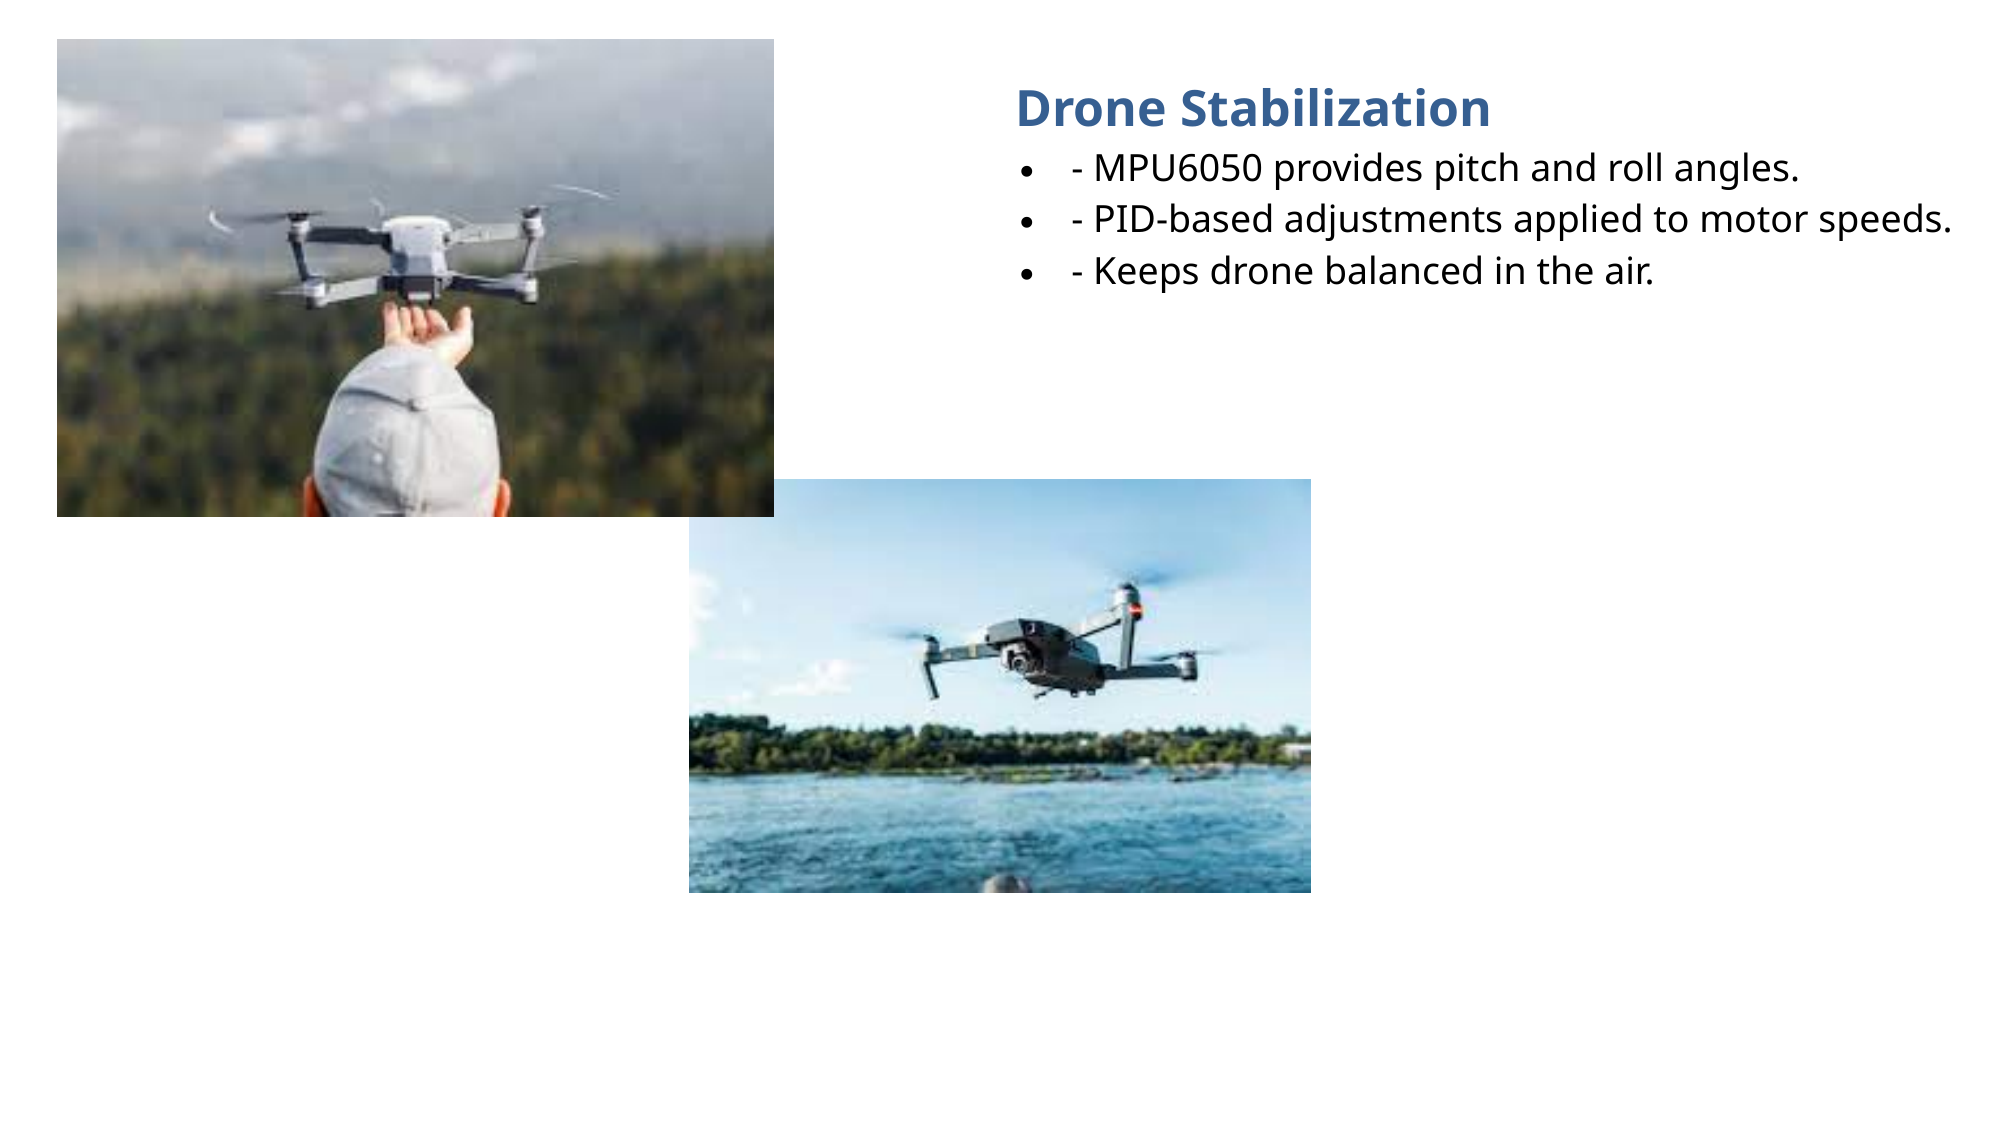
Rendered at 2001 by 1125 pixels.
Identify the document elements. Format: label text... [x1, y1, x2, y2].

text_box Drone Stabilization - MPU6050 provides pitch and roll angles. - PID-based adjustments applied to motor speeds. - Keeps drone balanced in the air. [1000, 60, 2000, 300]
picture [56, 39, 1311, 894]
